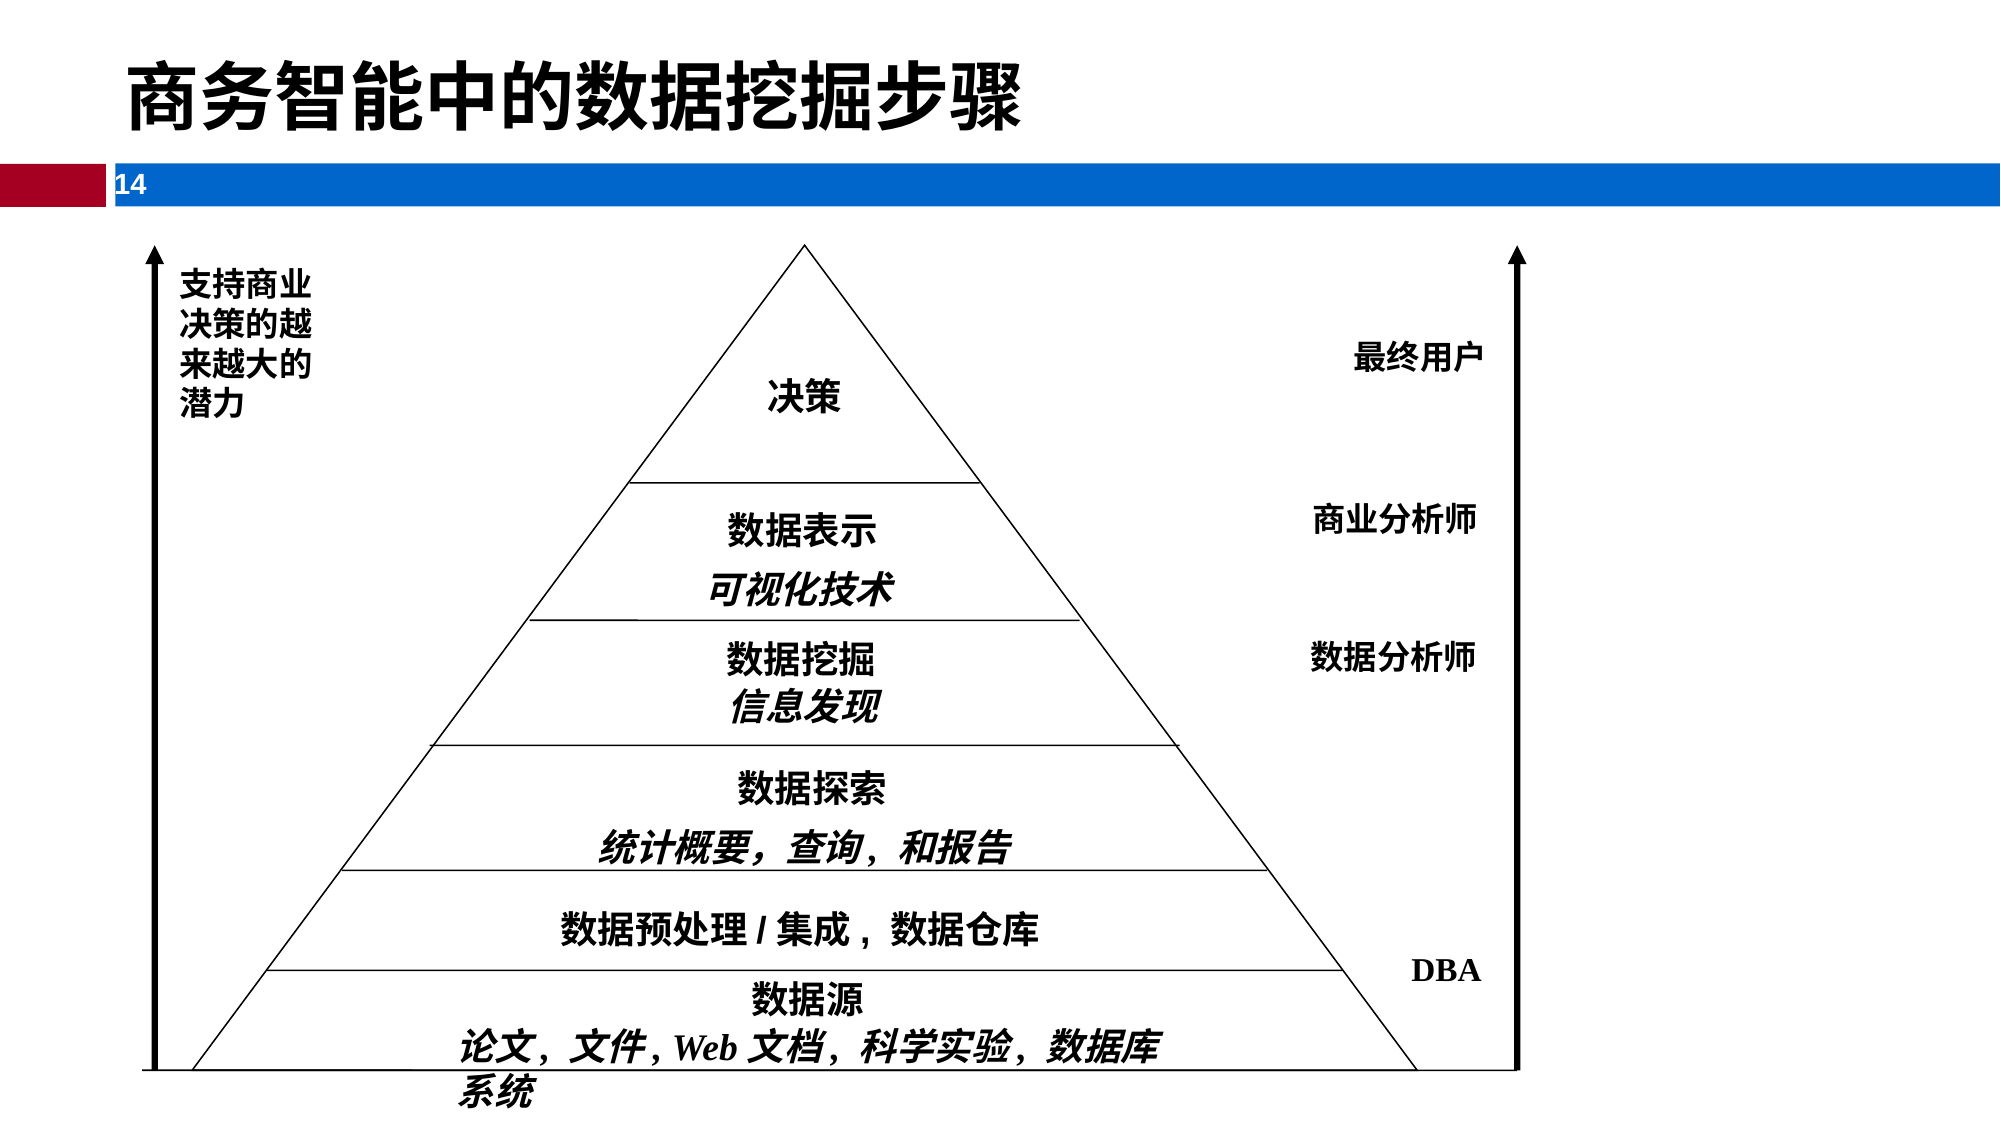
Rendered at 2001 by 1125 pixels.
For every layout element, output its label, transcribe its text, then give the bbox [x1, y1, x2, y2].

text_box 数据探索 [619, 757, 1005, 816]
title 商务智能中的数据挖掘步骤 [109, 38, 2000, 150]
text_box DBA [1396, 941, 1497, 996]
text_box [1511, 245, 1524, 1070]
text_box 决策 [704, 365, 905, 425]
text_box 数据预处理/集成, 数据仓库 [545, 898, 1055, 959]
text_box 最终用户 [1338, 328, 1502, 384]
text_box 数据挖掘 [711, 628, 1005, 689]
text_box 数据分析师 [1295, 628, 1492, 684]
text_box 可视化技术 [690, 558, 908, 619]
text_box [148, 245, 161, 1070]
text_box 商业分析师 [1297, 491, 1494, 546]
text_box 数据源 [736, 968, 879, 1015]
text_box 论文, 文件, Web文档, 科学实验, 数据库系统 [442, 1015, 1193, 1070]
text_box 论文, 文件, Web文档, 科学实验, 数据库系统 [442, 1071, 1193, 1121]
text_box [192, 746, 1417, 1070]
text_box [715, 245, 894, 365]
text_box [433, 380, 1176, 745]
text_box 数据表示 [713, 499, 893, 558]
text_box 支持商业决策的越来越大的潜力 [164, 255, 361, 430]
text_box 统计概要，查询, 和报告 [582, 816, 1042, 877]
text_box 信息发现 [713, 675, 893, 736]
